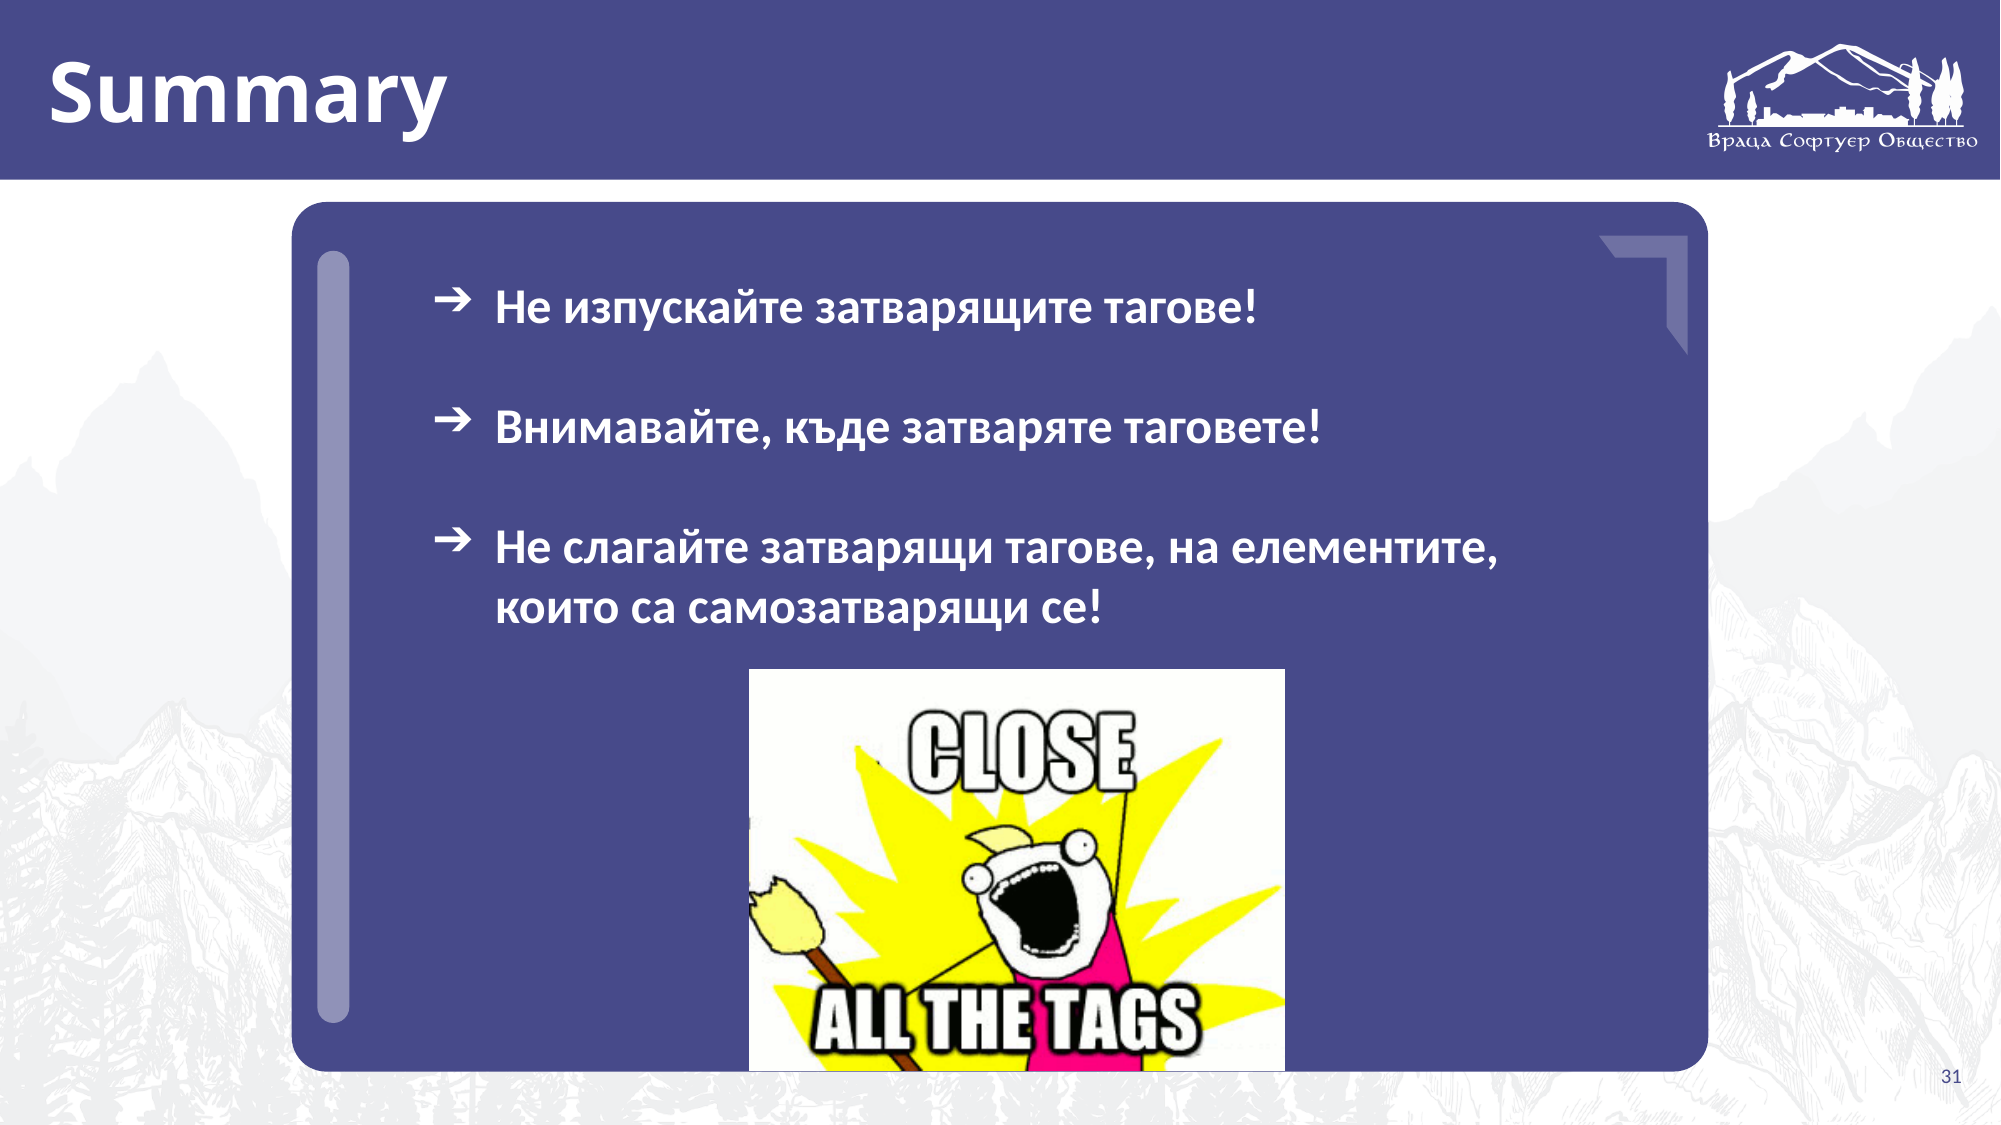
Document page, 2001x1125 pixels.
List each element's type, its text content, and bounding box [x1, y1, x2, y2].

picture [1703, 19, 1981, 165]
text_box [291, 201, 1709, 1072]
slide_number ‹#› [1897, 1049, 1968, 1101]
title Summary [31, 16, 1591, 162]
picture [749, 669, 1285, 1072]
